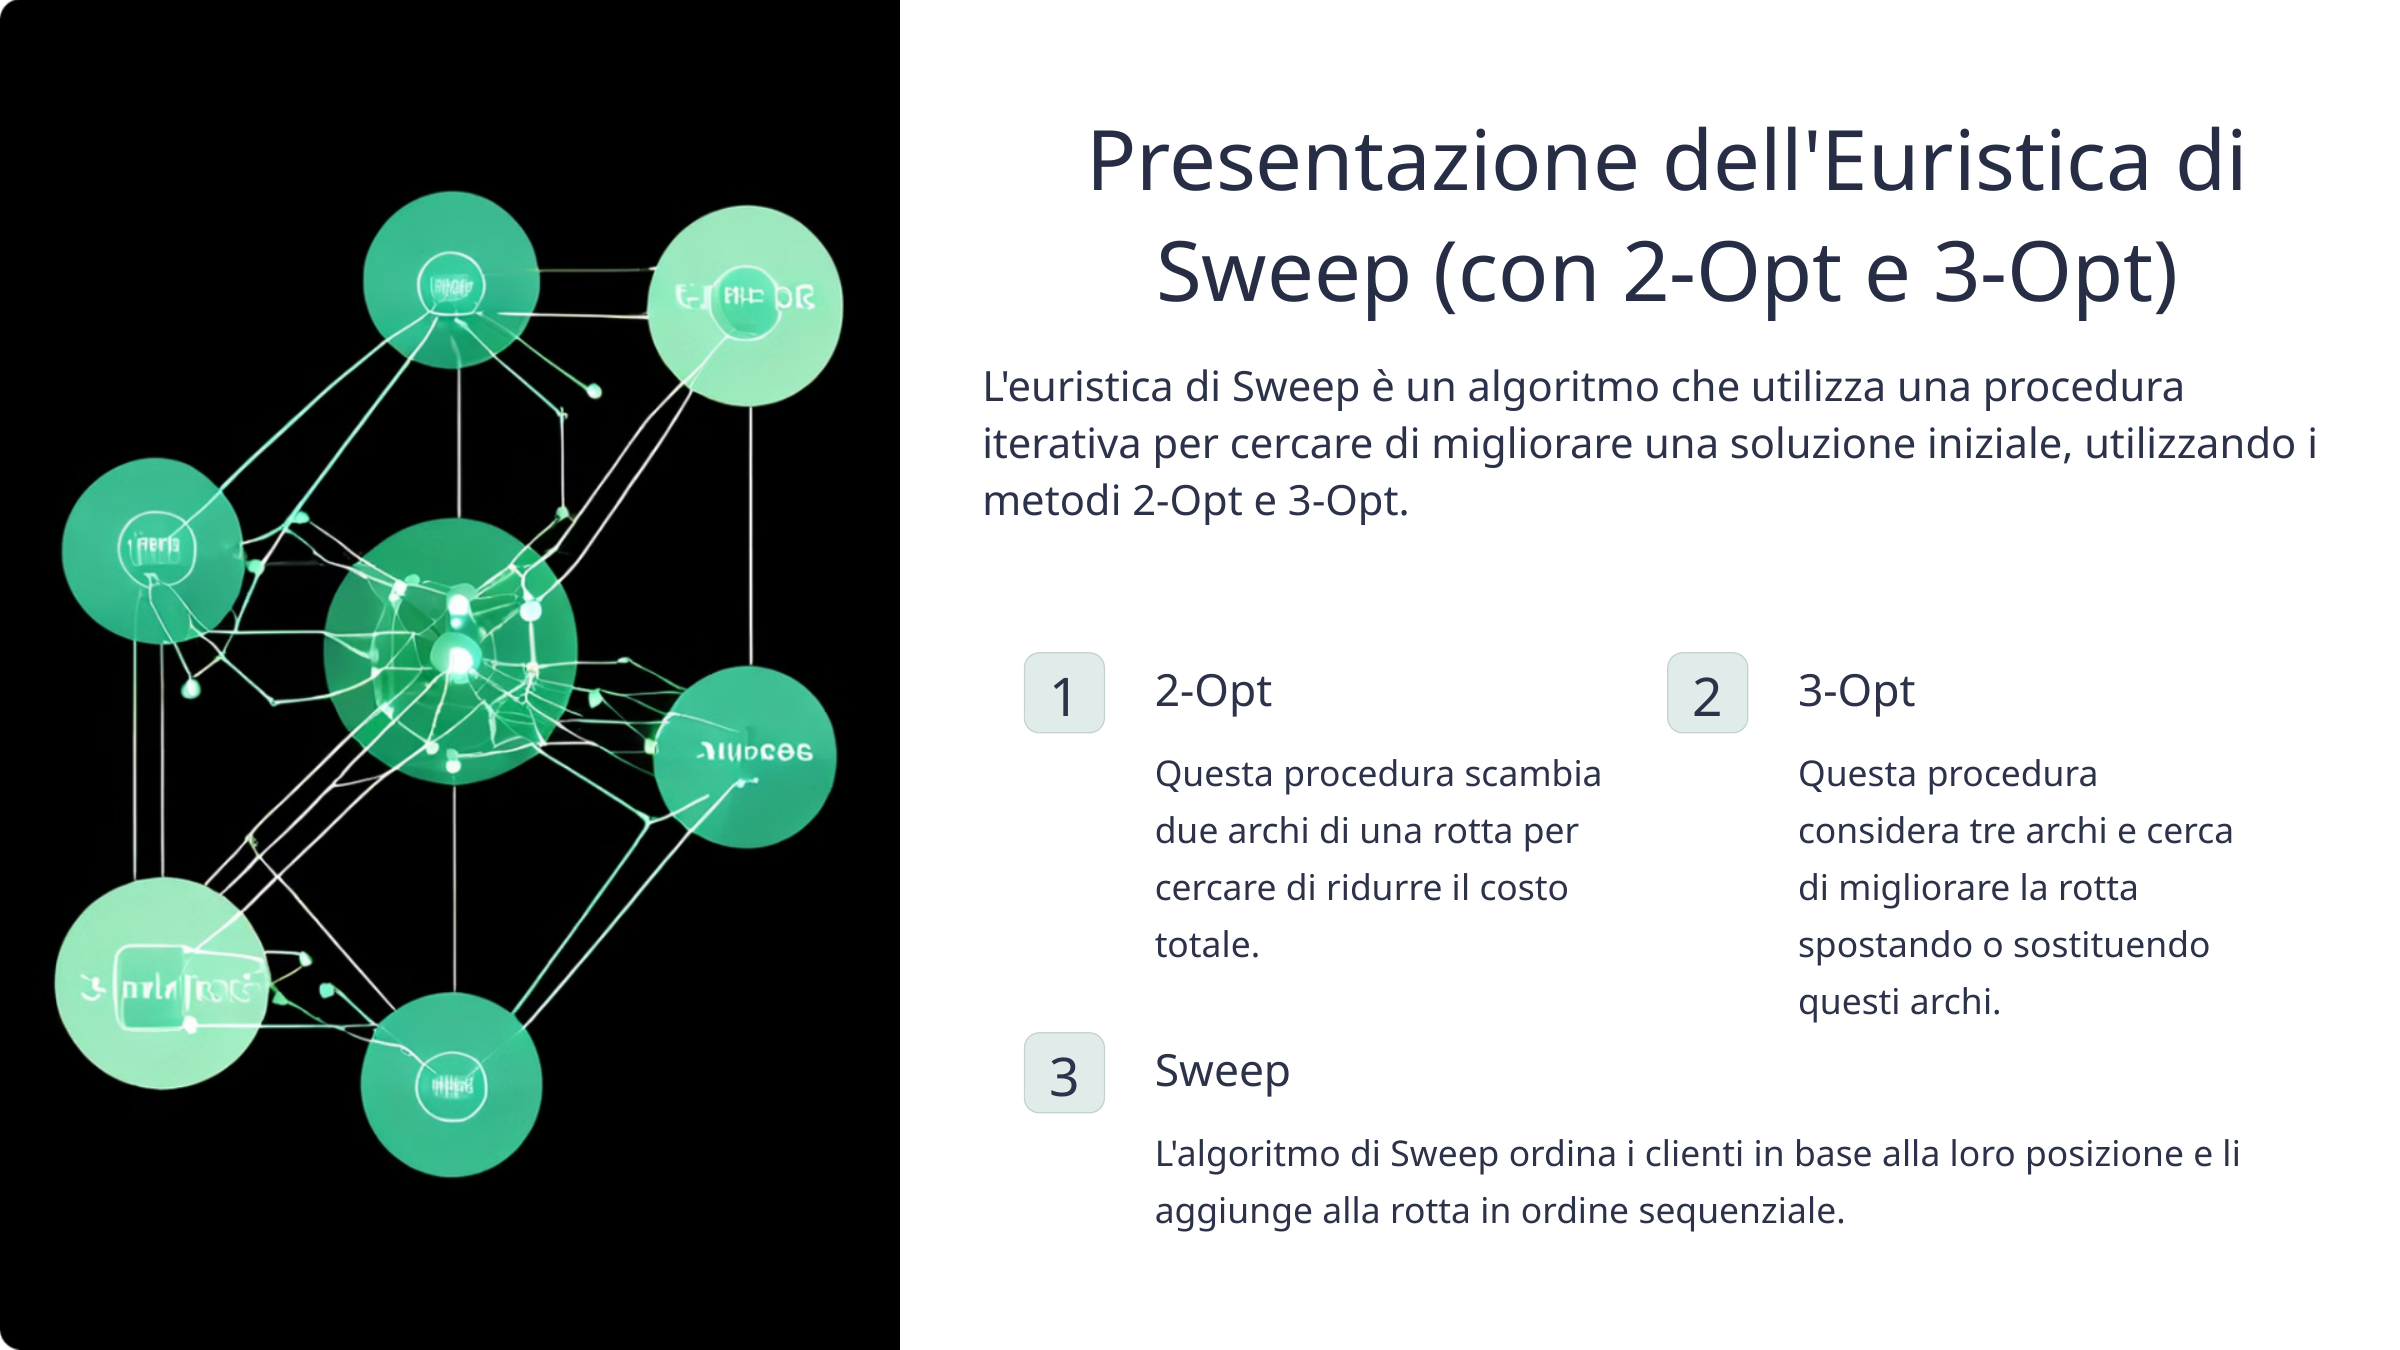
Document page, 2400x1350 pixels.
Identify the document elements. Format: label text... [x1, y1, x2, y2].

text_box Questa procedura scambia due archi di una rotta per cercare di ridurre il costo totale. [1140, 729, 1633, 958]
text_box 3 [1050, 1046, 1079, 1100]
text_box [1024, 652, 1105, 733]
text_box Sweep [1140, 1032, 1585, 1089]
text_box [1024, 1032, 1105, 1113]
text_box 2-Opt [1140, 652, 1585, 709]
text_box L'euristica di Sweep è un algoritmo che utilizza una procedura iterativa per cercare di migliorare una soluzione iniziale, utilizzando i metodi 2-Opt e 3-Opt. [967, 345, 2340, 516]
text_box 3-Opt [1783, 652, 2228, 709]
picture [0, 0, 900, 1350]
text_box 2 [1694, 666, 1722, 720]
text_box Questa procedura considera tre archi e cerca di migliorare la rotta spostando o sostituendo questi archi. [1783, 729, 2276, 958]
text_box Presentazione dell'Euristica di Sweep (con 2-Opt e 3-Opt) [1042, 88, 2294, 311]
text_box [1667, 652, 1748, 733]
text_box 1 [1056, 666, 1073, 720]
text_box L'algoritmo di Sweep ordina i clienti in base alla loro posizione e li aggiunge alla rotta in ordine sequenziale. [1140, 1109, 2276, 1224]
